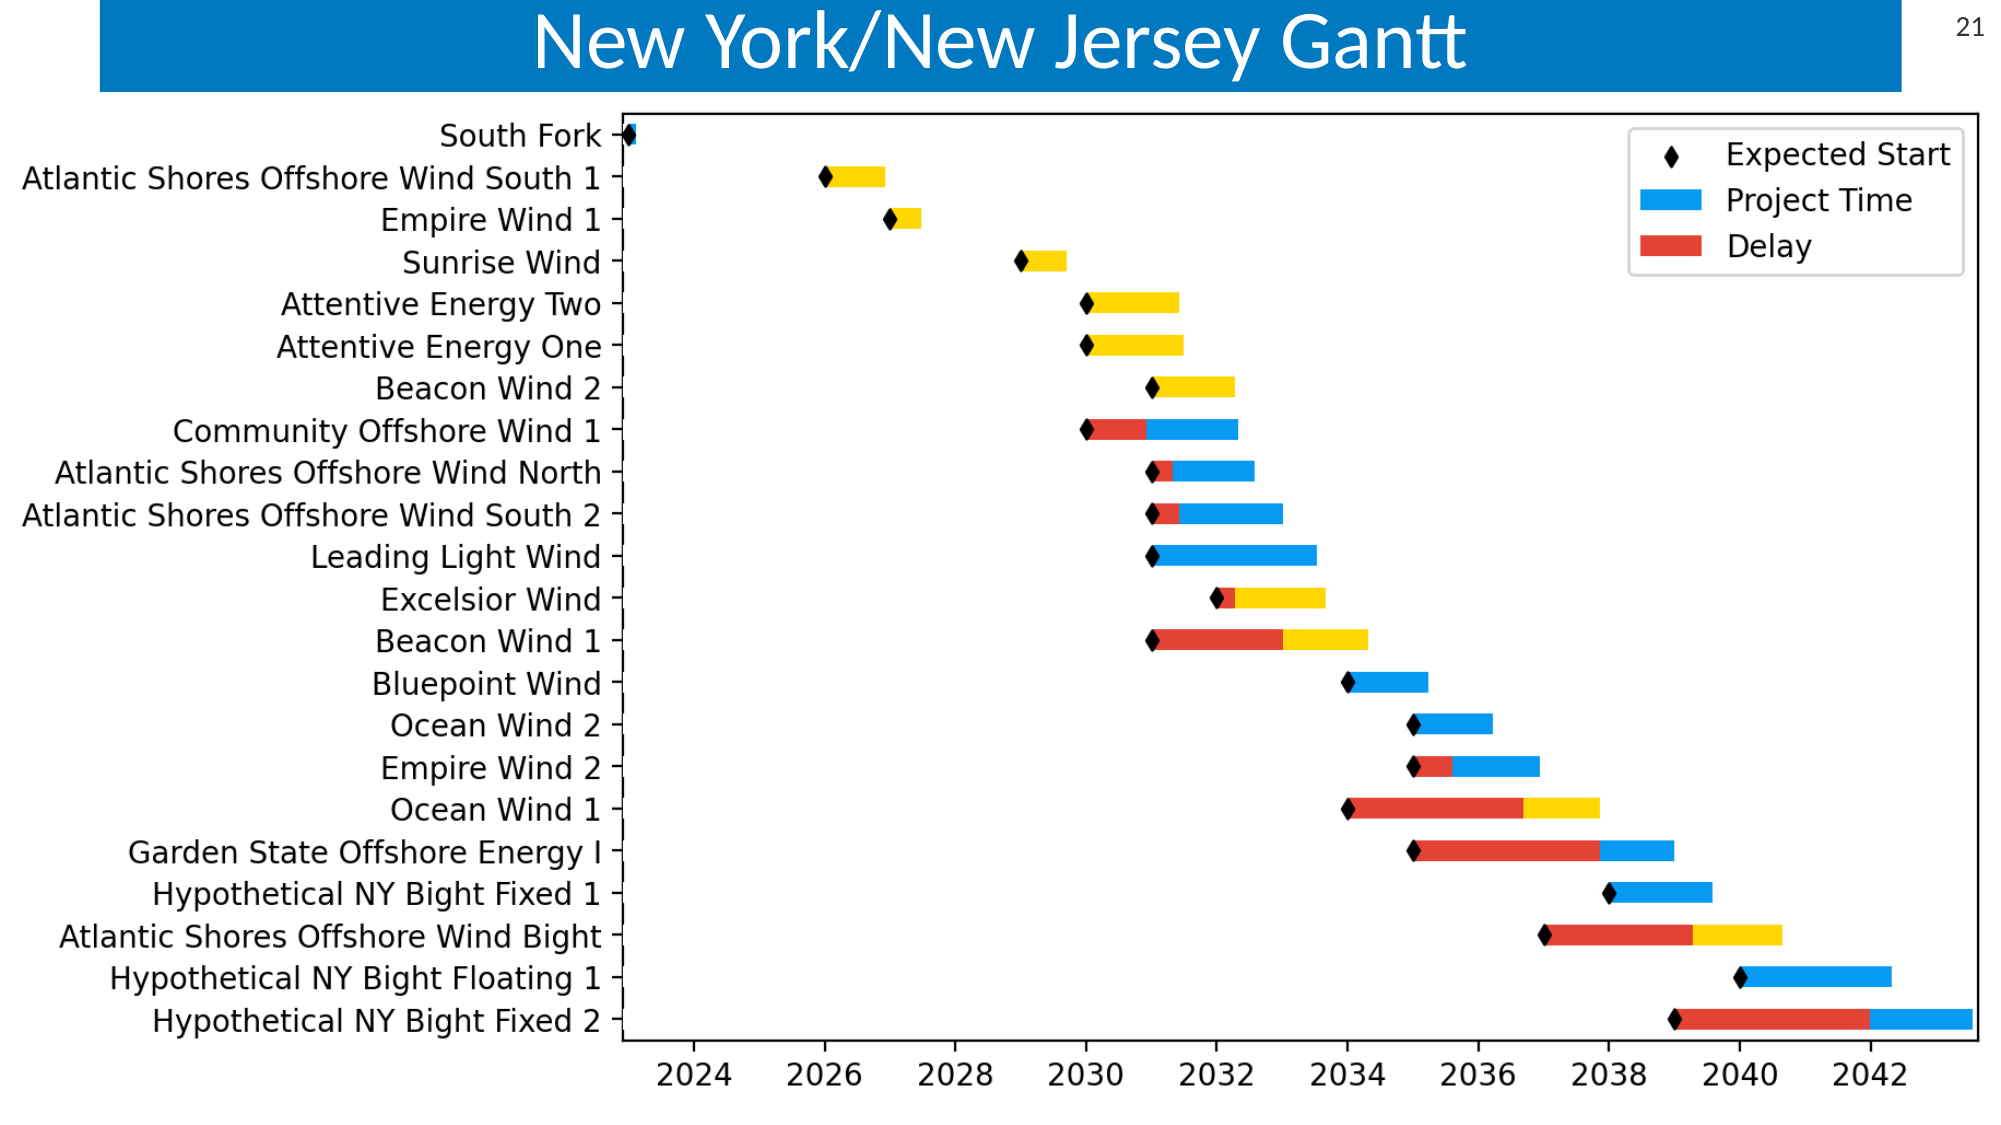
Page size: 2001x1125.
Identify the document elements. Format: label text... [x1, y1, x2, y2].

title New York/New Jersey Gantt [99, 0, 1902, 90]
picture [0, 92, 2000, 1114]
